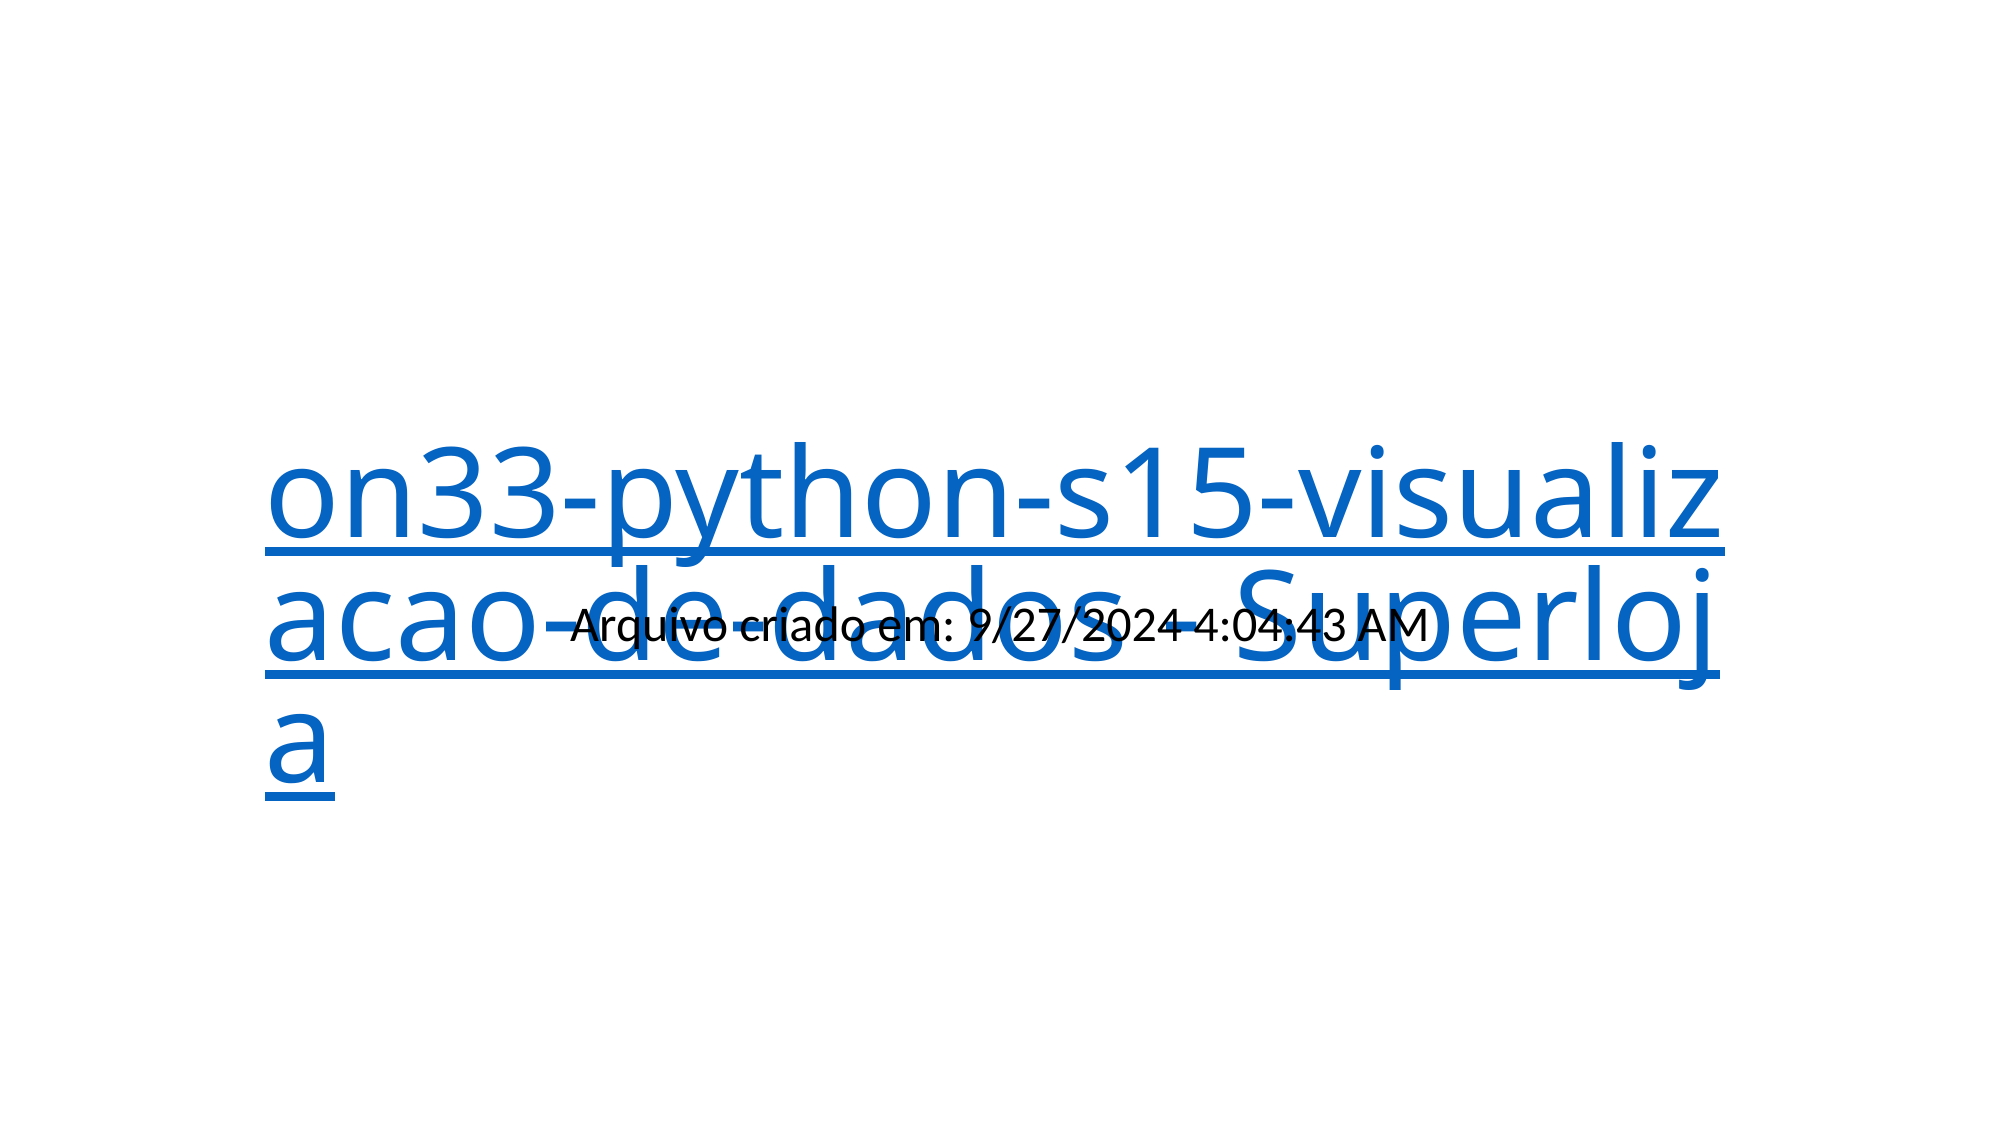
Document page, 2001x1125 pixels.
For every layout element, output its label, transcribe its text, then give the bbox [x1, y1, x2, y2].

title on33-python-s15-visualizacao-de-dados - Superloja [249, 184, 1750, 576]
subtitle Arquivo criado em: 9/27/2024 4:04:43 AM [249, 590, 1750, 863]
